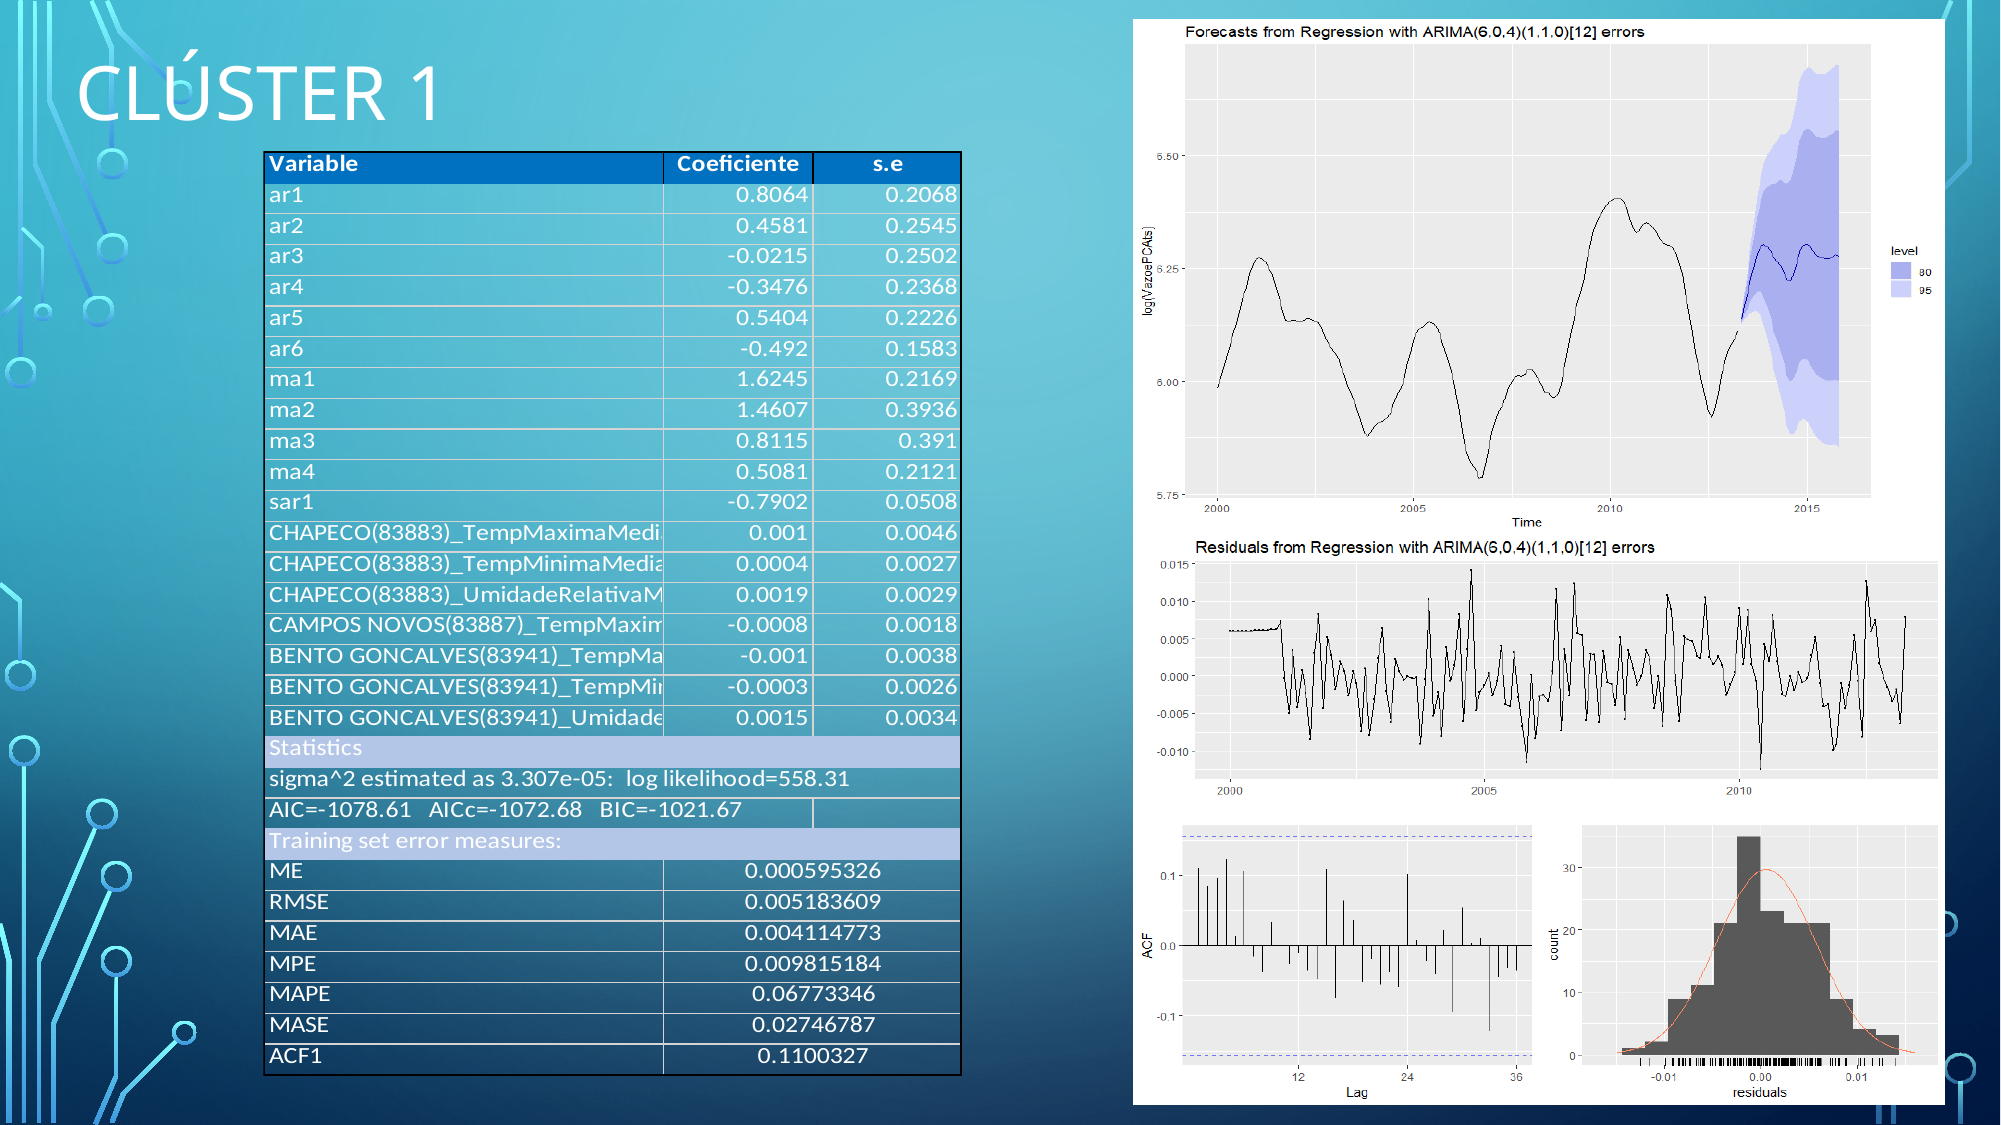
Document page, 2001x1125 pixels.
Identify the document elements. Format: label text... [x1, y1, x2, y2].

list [1133, 19, 1945, 533]
picture [1133, 533, 1945, 1106]
title CLÚSTER 1 [60, 0, 1685, 218]
picture [263, 151, 964, 1078]
